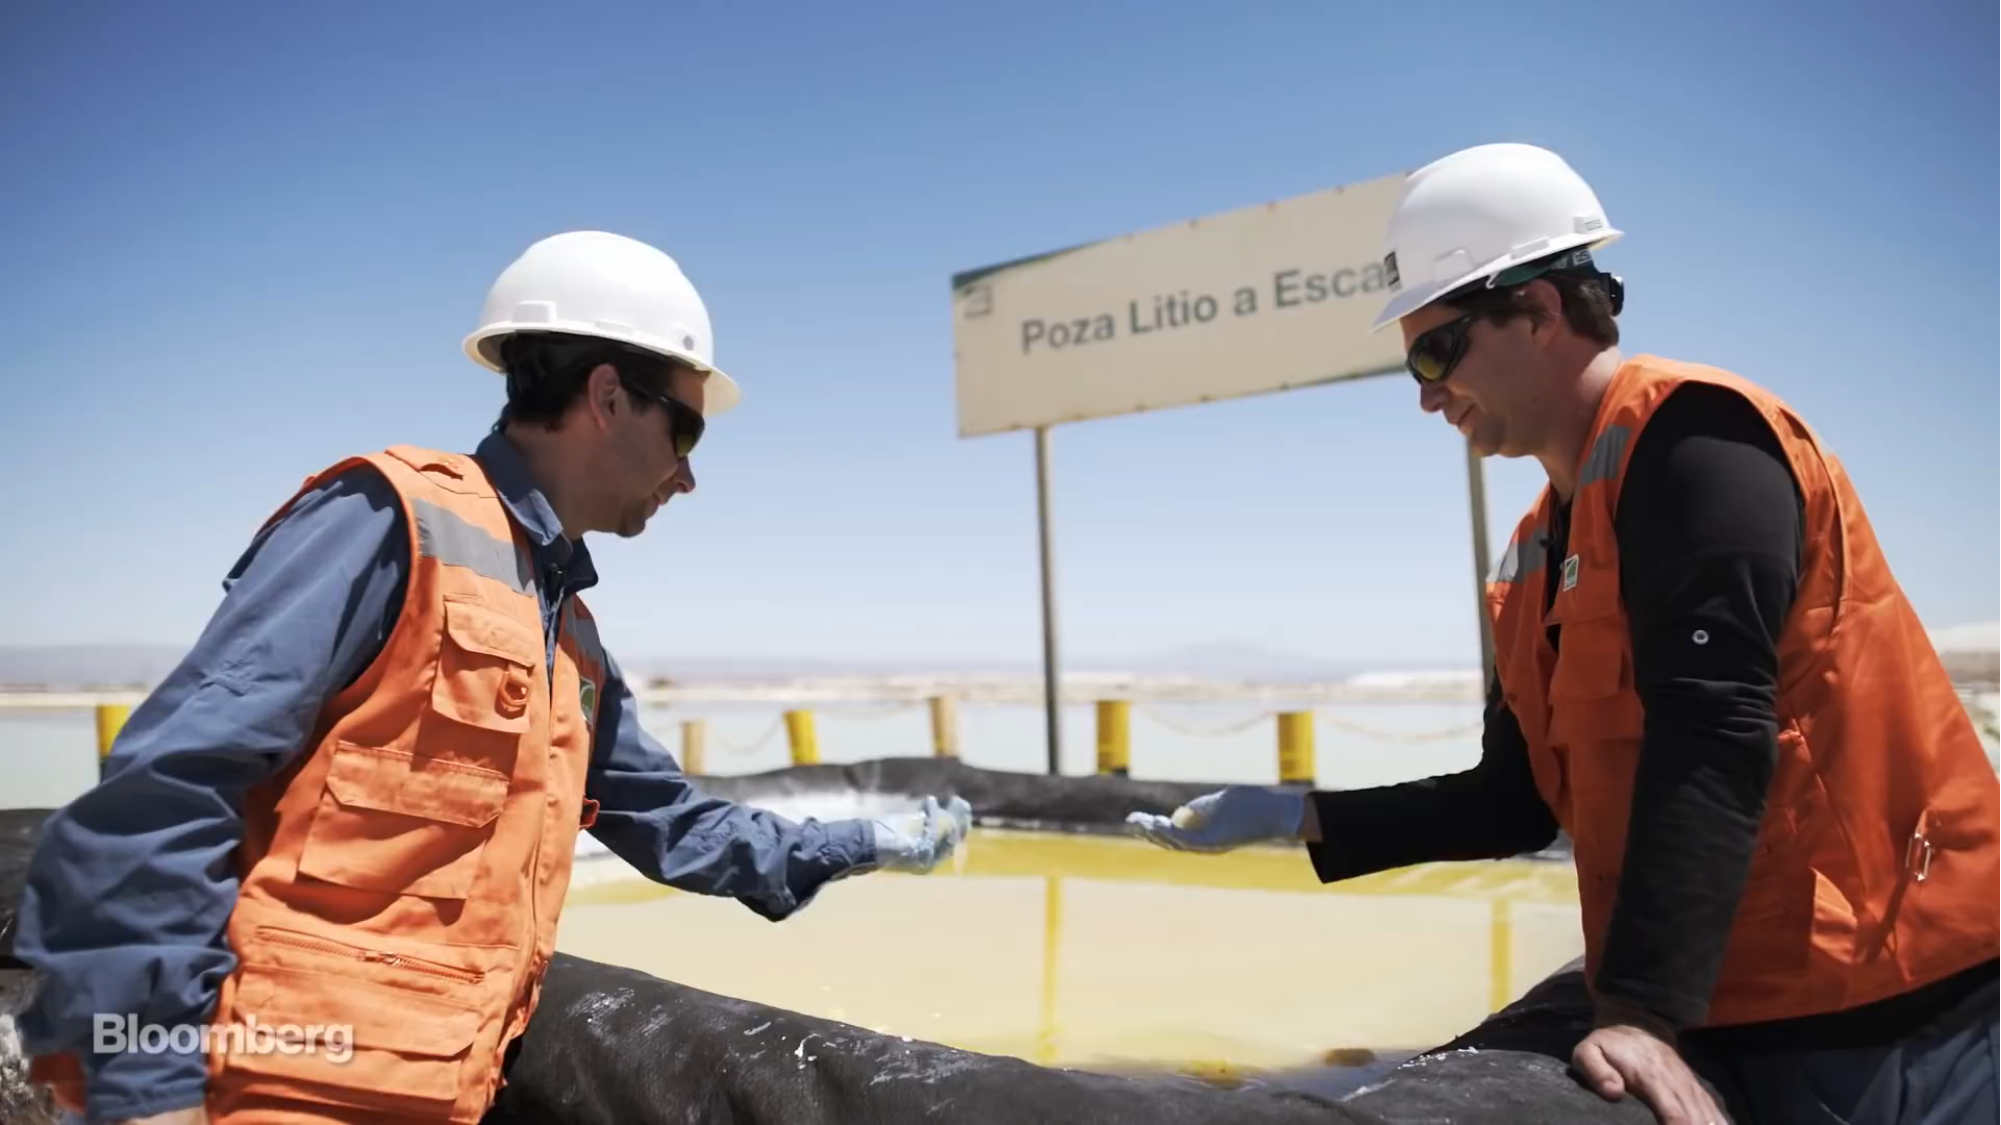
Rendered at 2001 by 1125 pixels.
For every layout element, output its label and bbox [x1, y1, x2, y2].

text_box [0, 0, 2000, 1125]
